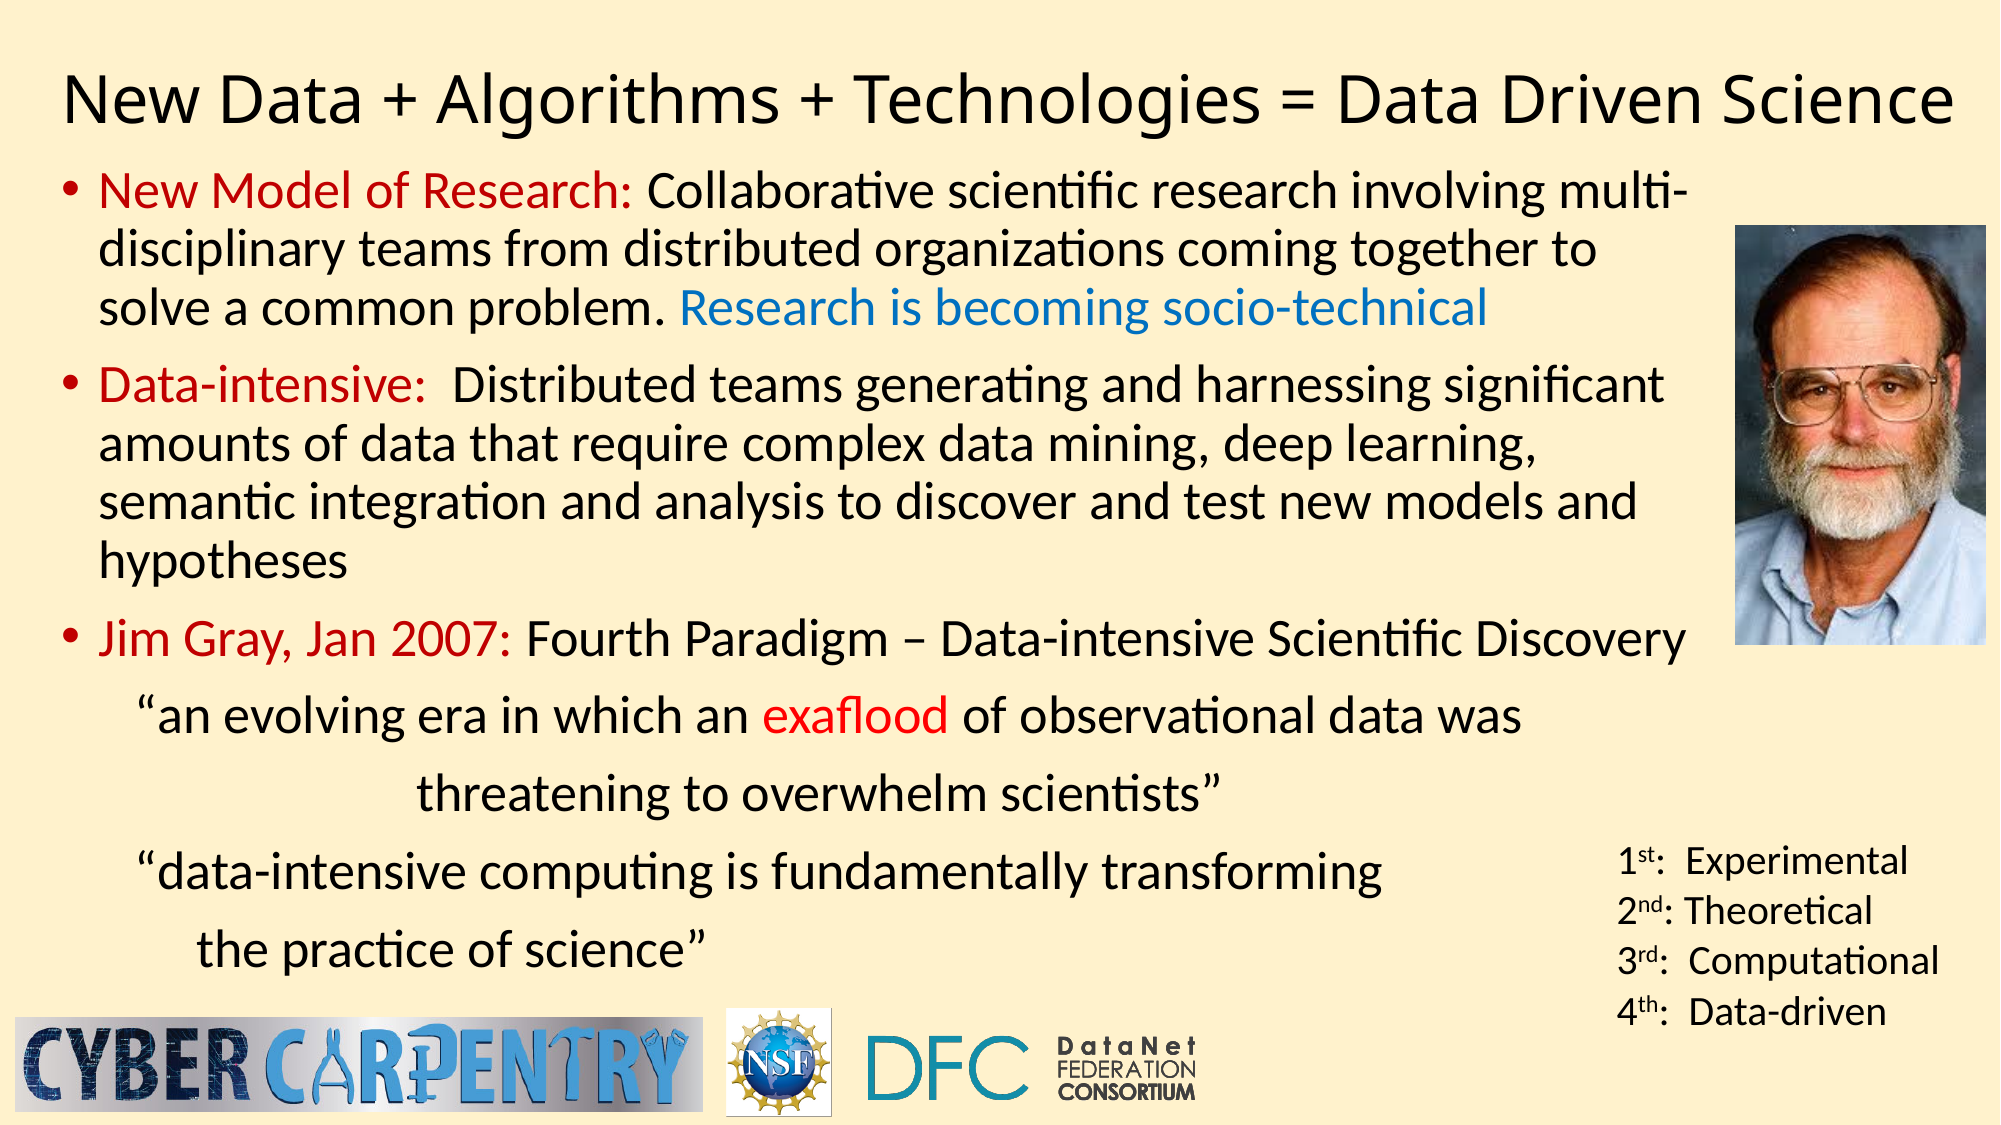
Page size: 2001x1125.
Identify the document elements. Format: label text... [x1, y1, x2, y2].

text_box 1st: Experimental 2nd: Theoretical 3rd: Computational 4th: Data-driven [1573, 825, 2000, 1041]
picture [868, 1057, 1202, 1108]
title New Data + Algorithms + Technologies = Data Driven Science [46, 49, 1977, 155]
picture [1735, 225, 1986, 645]
list New Model of Research: Collaborative scientific research involving multi-disciplinary teams from distributed organizations coming together to solve a common problem. Research is becoming socio-technical Data-intensive: Distributed teams generating and harnessing significant amounts of data that require complex data mining, deep learning, semantic integration and analysis to discover and test new models and hypotheses Jim Gray, Jan 2007: Fourth Paradigm – Data-intensive Scientific Discovery “an evolving era in which an exaflood of observational data was threatening to overwhelm scientists” “data-intensive computing is fundamentally transforming the practice of science” [46, 154, 1736, 1057]
picture [15, 1017, 703, 1112]
